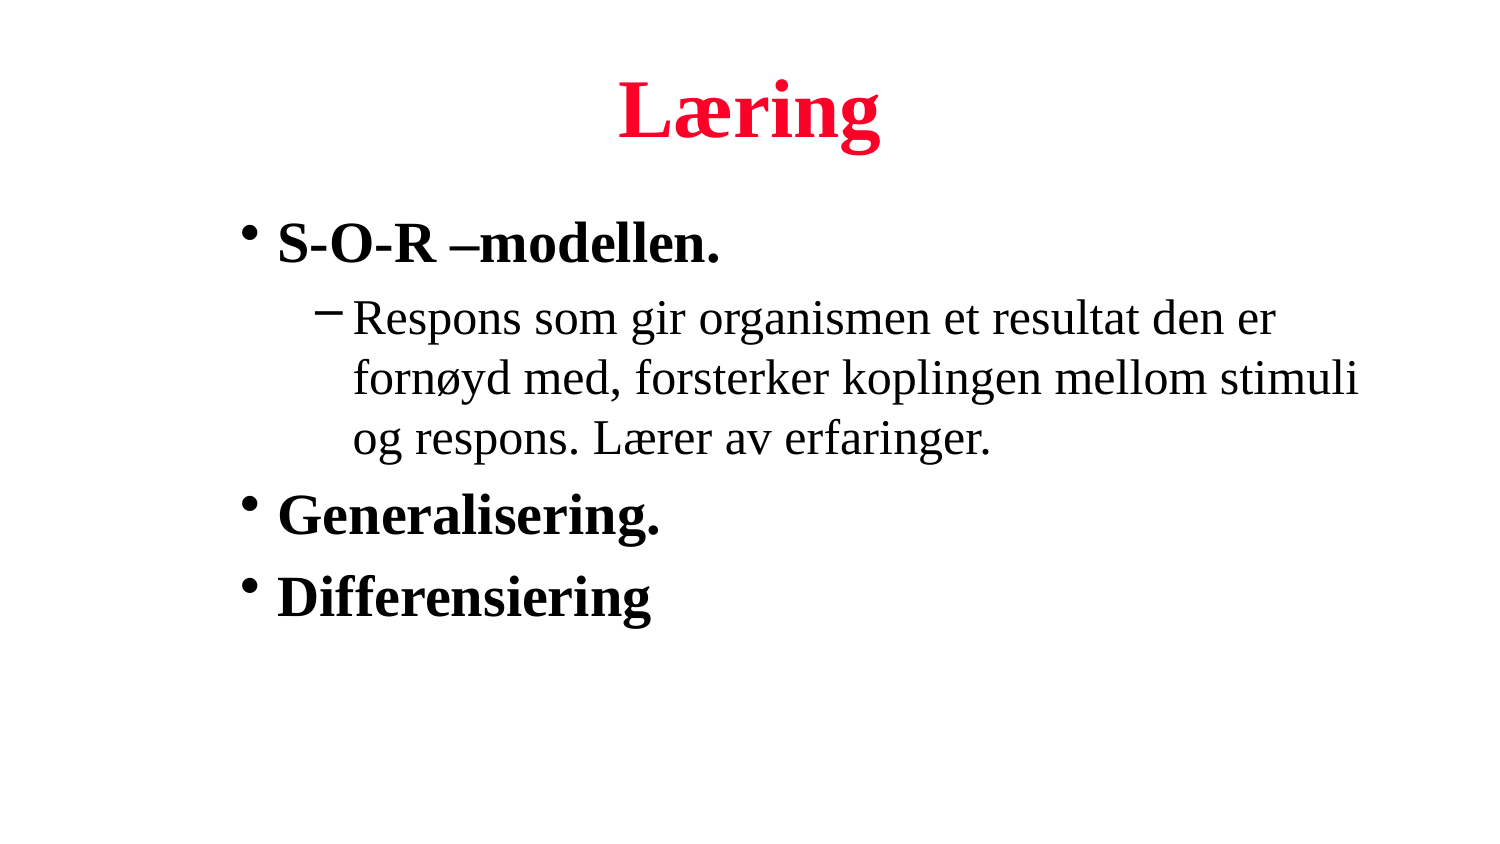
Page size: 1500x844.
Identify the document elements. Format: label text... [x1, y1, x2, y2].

list S-O-R –modellen. Respons som gir organismen et resultat den er fornøyd med, forsterker koplingen mellom stimuli og respons. Lærer av erfaringer. Generalisering. Differensiering [75, 196, 1425, 754]
title Læring [75, 33, 1425, 175]
